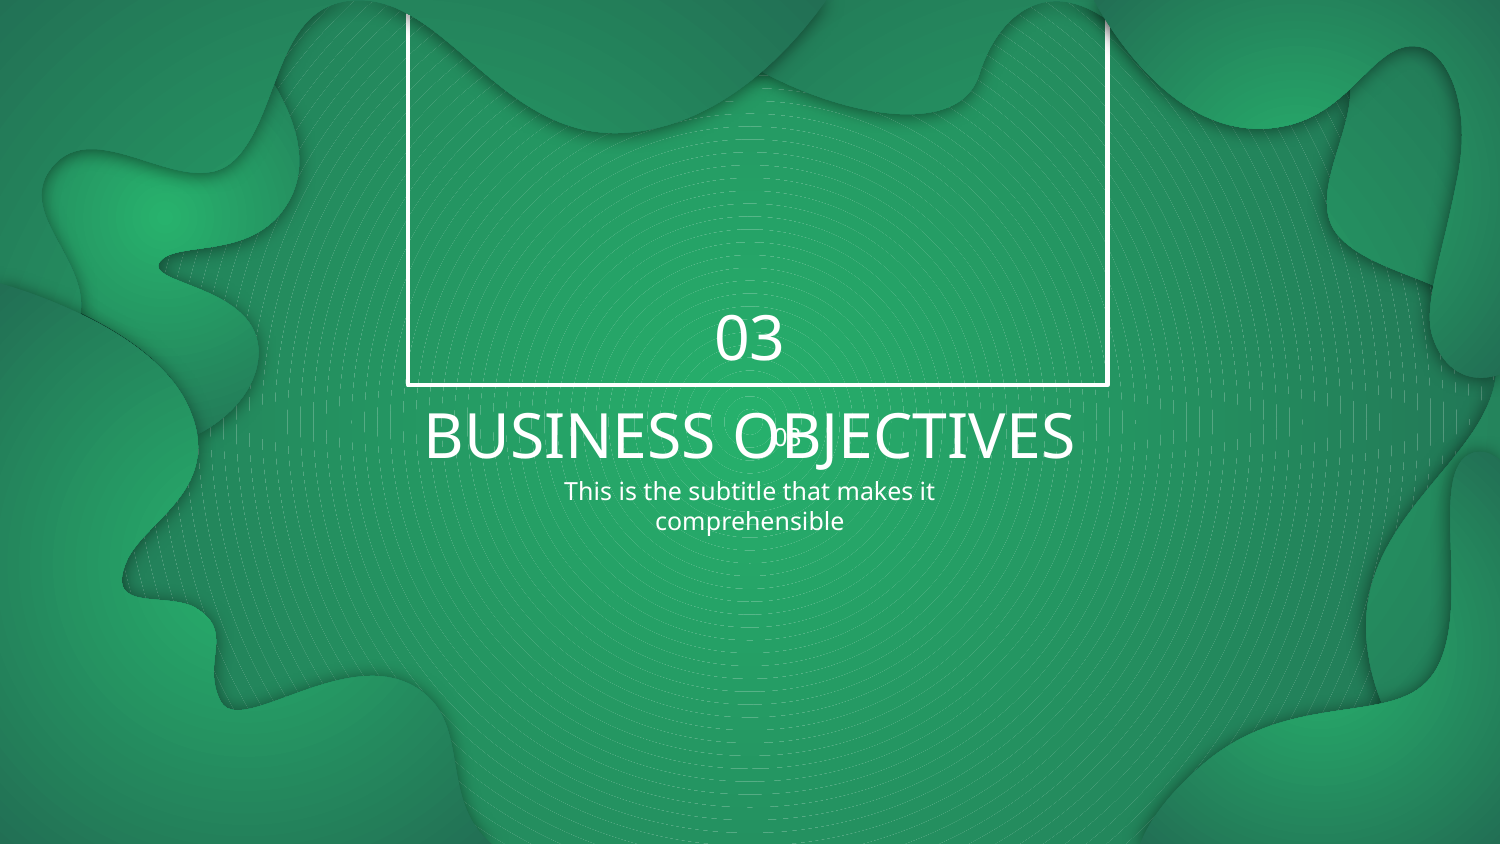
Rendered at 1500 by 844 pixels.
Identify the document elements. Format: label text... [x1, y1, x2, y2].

title BUSINESS OBJECTIVES [0, 401, 1500, 478]
subtitle This is the subtitle that makes it comprehensible [532, 469, 968, 600]
title 03 [392, 303, 1108, 380]
